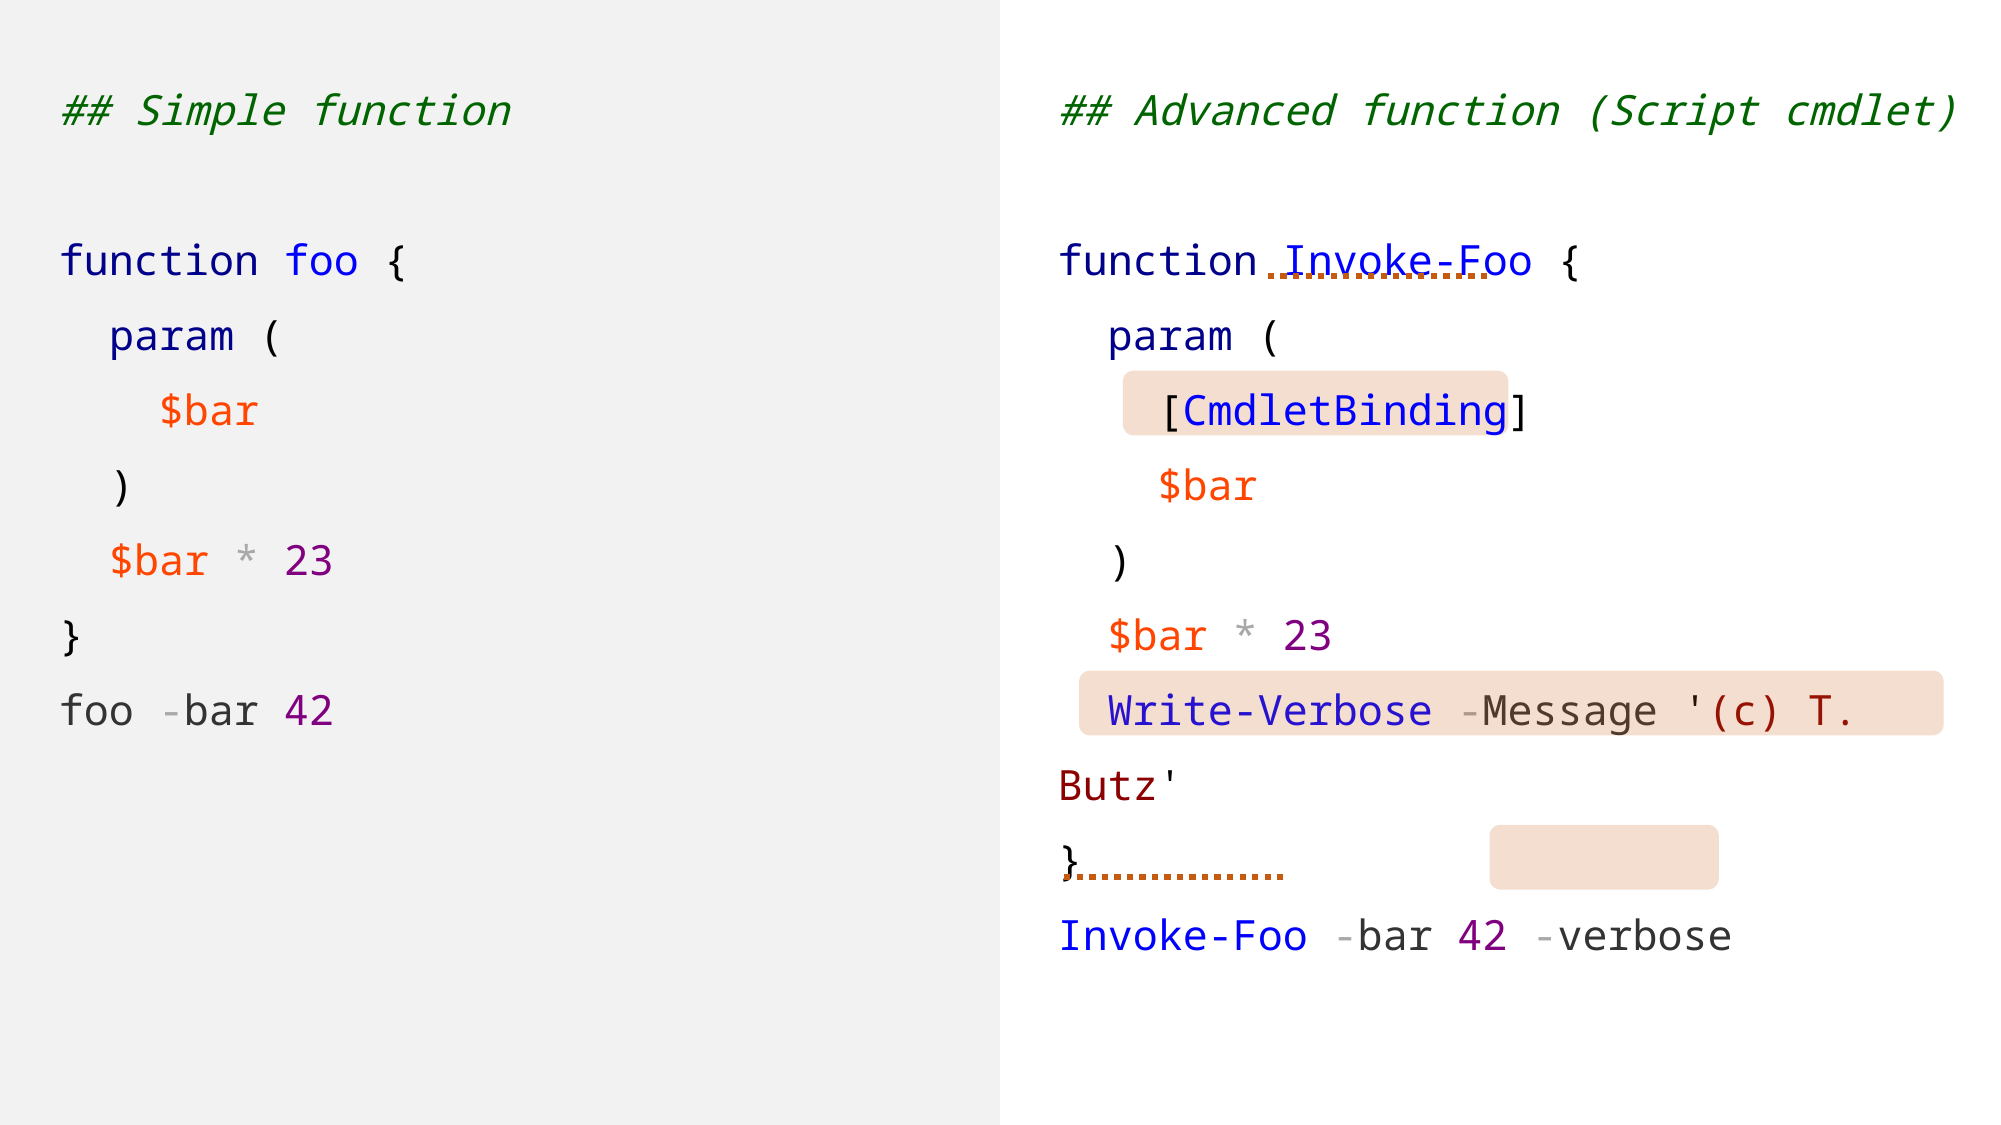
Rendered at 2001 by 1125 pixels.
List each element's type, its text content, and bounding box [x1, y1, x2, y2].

text_box [1078, 670, 1945, 736]
text_box ## Advanced function (Script cmdlet) function Invoke-Foo { param ( [CmdletBinding] $bar ) $bar * 23 Write-Verbose -Message '(c) T. Butz' } Invoke-Foo -bar 42 -verbose [998, 0, 2000, 1093]
text_box [0, 0, 415, 761]
text_box [1489, 824, 1720, 891]
text_box ## Simple function function foo { param ( $bar ) $bar * 23 } foo -bar 42 [0, 0, 1000, 1125]
